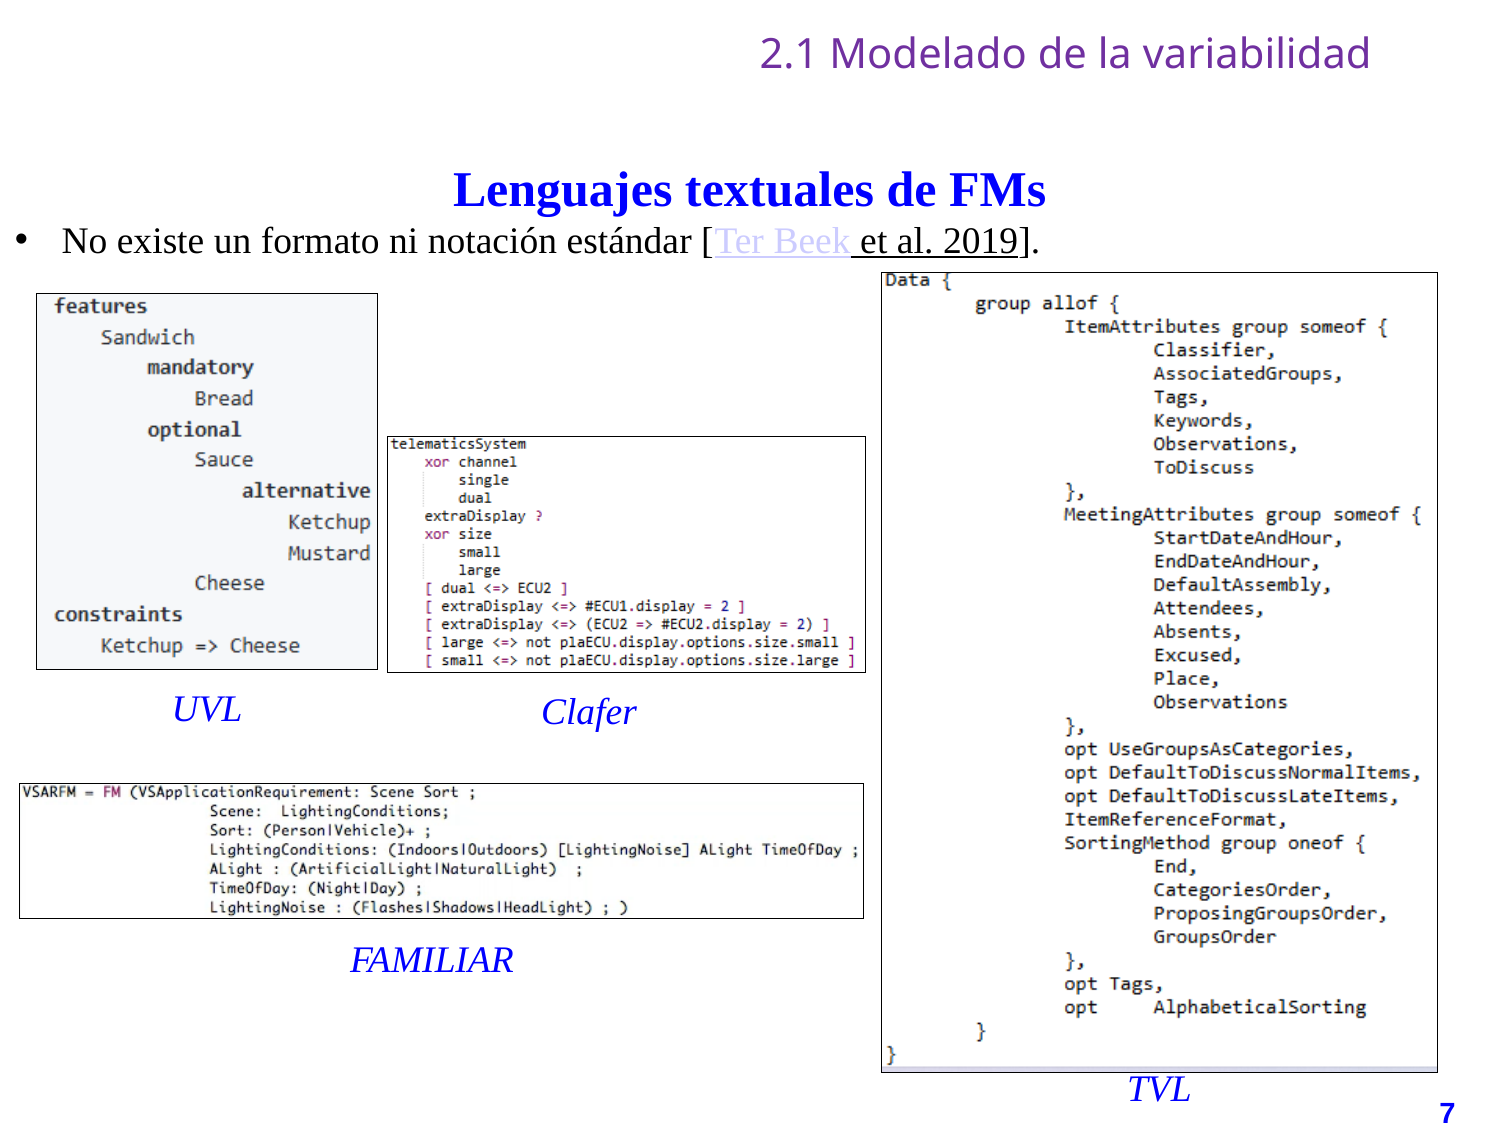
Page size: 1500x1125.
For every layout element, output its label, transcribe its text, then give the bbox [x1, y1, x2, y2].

picture [18, 783, 864, 919]
title 2.1 Modelado de la variabilidad [631, 19, 1500, 126]
text_box TVL [881, 1080, 1438, 1117]
picture [880, 271, 1438, 1073]
text_box UVL [36, 676, 378, 737]
picture [36, 292, 378, 670]
text_box Lenguajes textuales de FMs No existe un formato ni notación estándar [Ter Beek et al. 2019]. [0, 148, 1500, 269]
picture [386, 436, 866, 673]
text_box FAMILIAR [19, 927, 845, 988]
text_box Clafer [296, 679, 875, 740]
